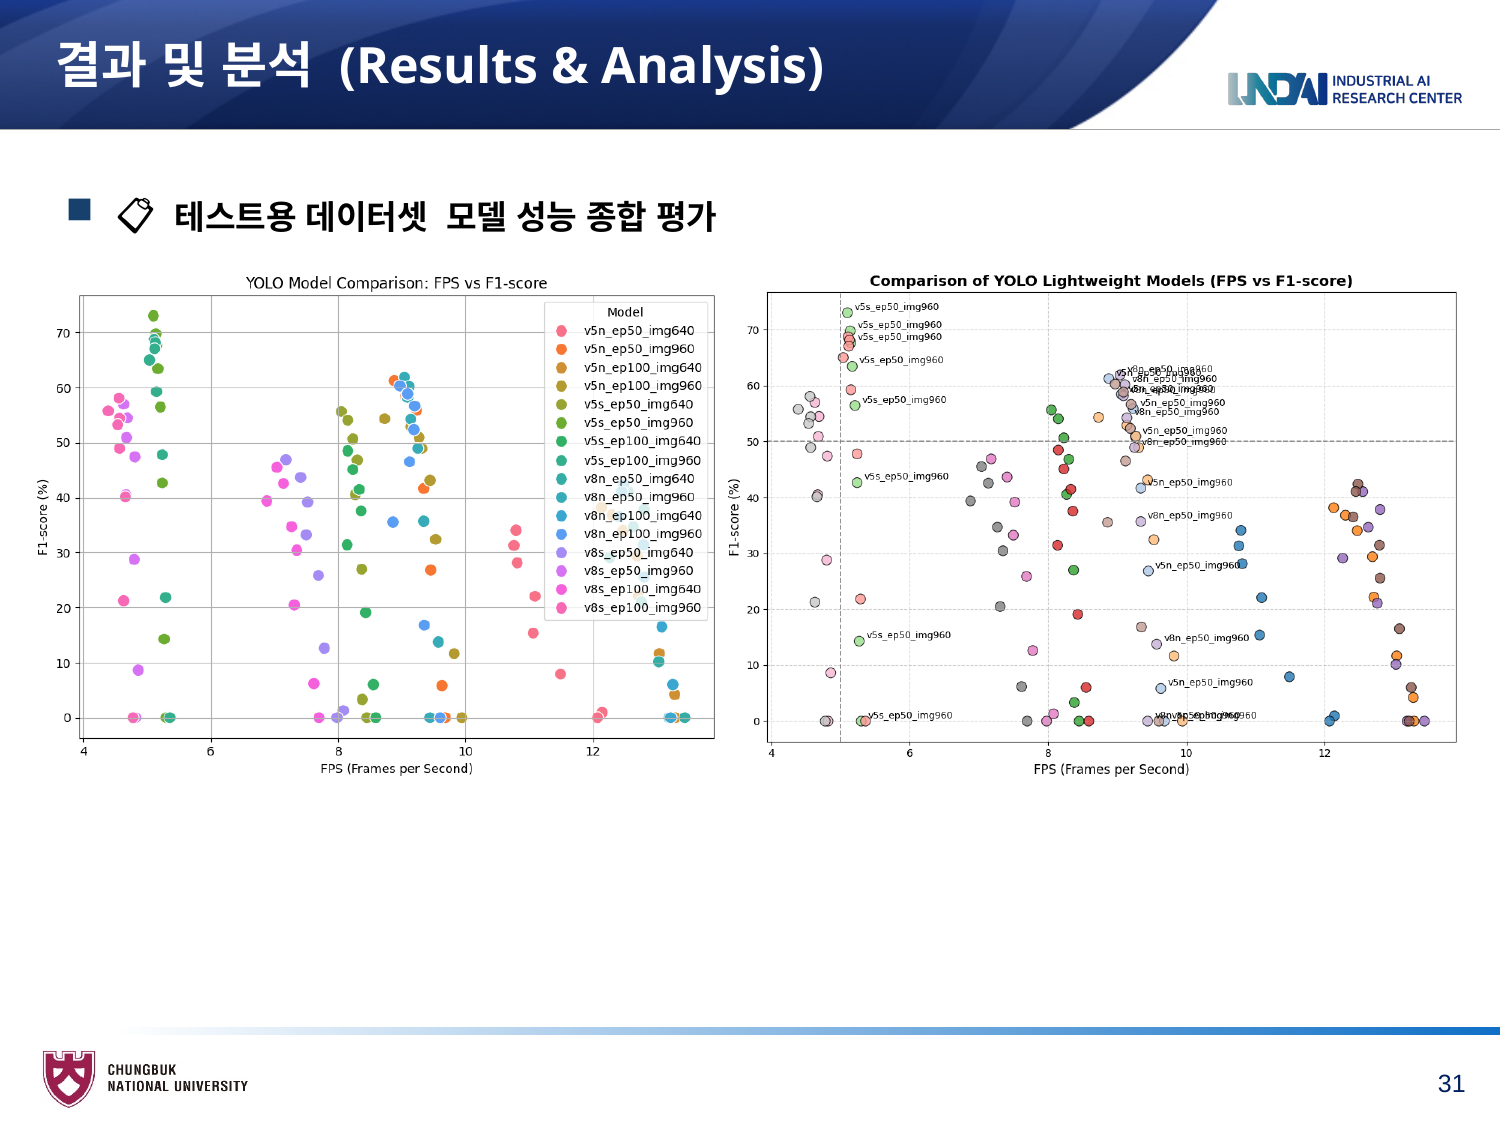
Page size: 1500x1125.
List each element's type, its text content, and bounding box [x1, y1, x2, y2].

picture [0, 0, 1500, 129]
text_box 📋 테스트용 데이터셋 모델 성능 종합 평가 [65, 178, 1385, 237]
title 결과 및 분석 (Results & Analysis) [55, 10, 1375, 116]
picture [29, 266, 1463, 785]
picture [41, 1049, 249, 1109]
